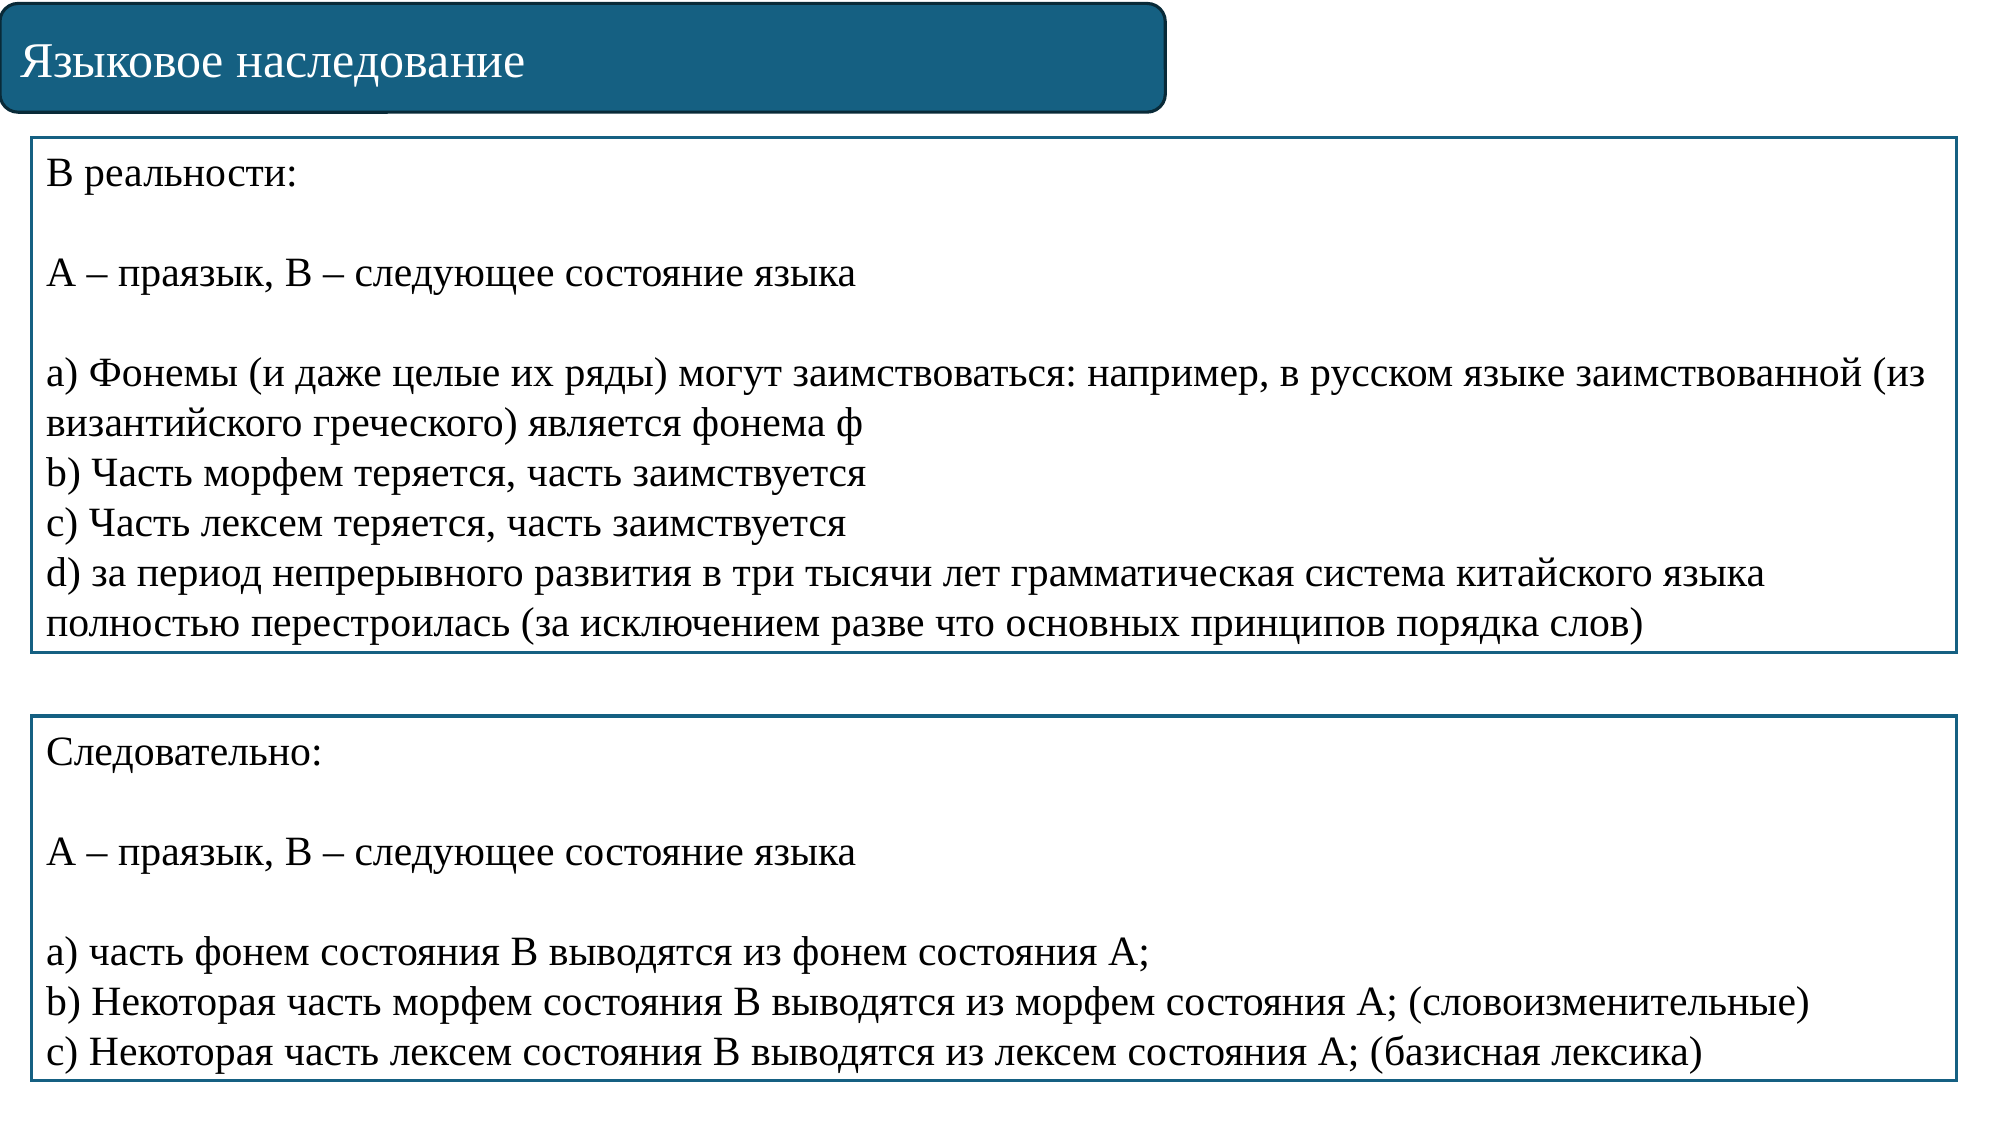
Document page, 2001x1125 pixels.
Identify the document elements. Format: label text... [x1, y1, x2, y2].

text_box Следовательно: А – праязык, В – следующее состояние языка a) часть фонем состояния B выводятся из фонем состояния A; b) Некоторая часть морфем состояния B выводятся из морфем состояния A; (словоизменительные) c) Некоторая часть лексем состояния B выводятся из лексем состояния A; (базисная лексика) [30, 714, 1958, 1082]
text_box Языковое наследование [0, 1, 1167, 114]
text_box В реальности: А – праязык, В – следующее состояние языка a) Фонемы (и даже целые их ряды) могут заимствоваться: например, в русском языке заимствованной (из византийского греческого) является фонема ф b) Часть морфем теряется, часть заимствуется c) Часть лексем теряется, часть заимствуется d) за период непрерывного развития в три тысячи лет грамматическая система китайского языка полностью перестроилась (за исключением разве что основных принципов порядка слов) [30, 136, 1958, 654]
